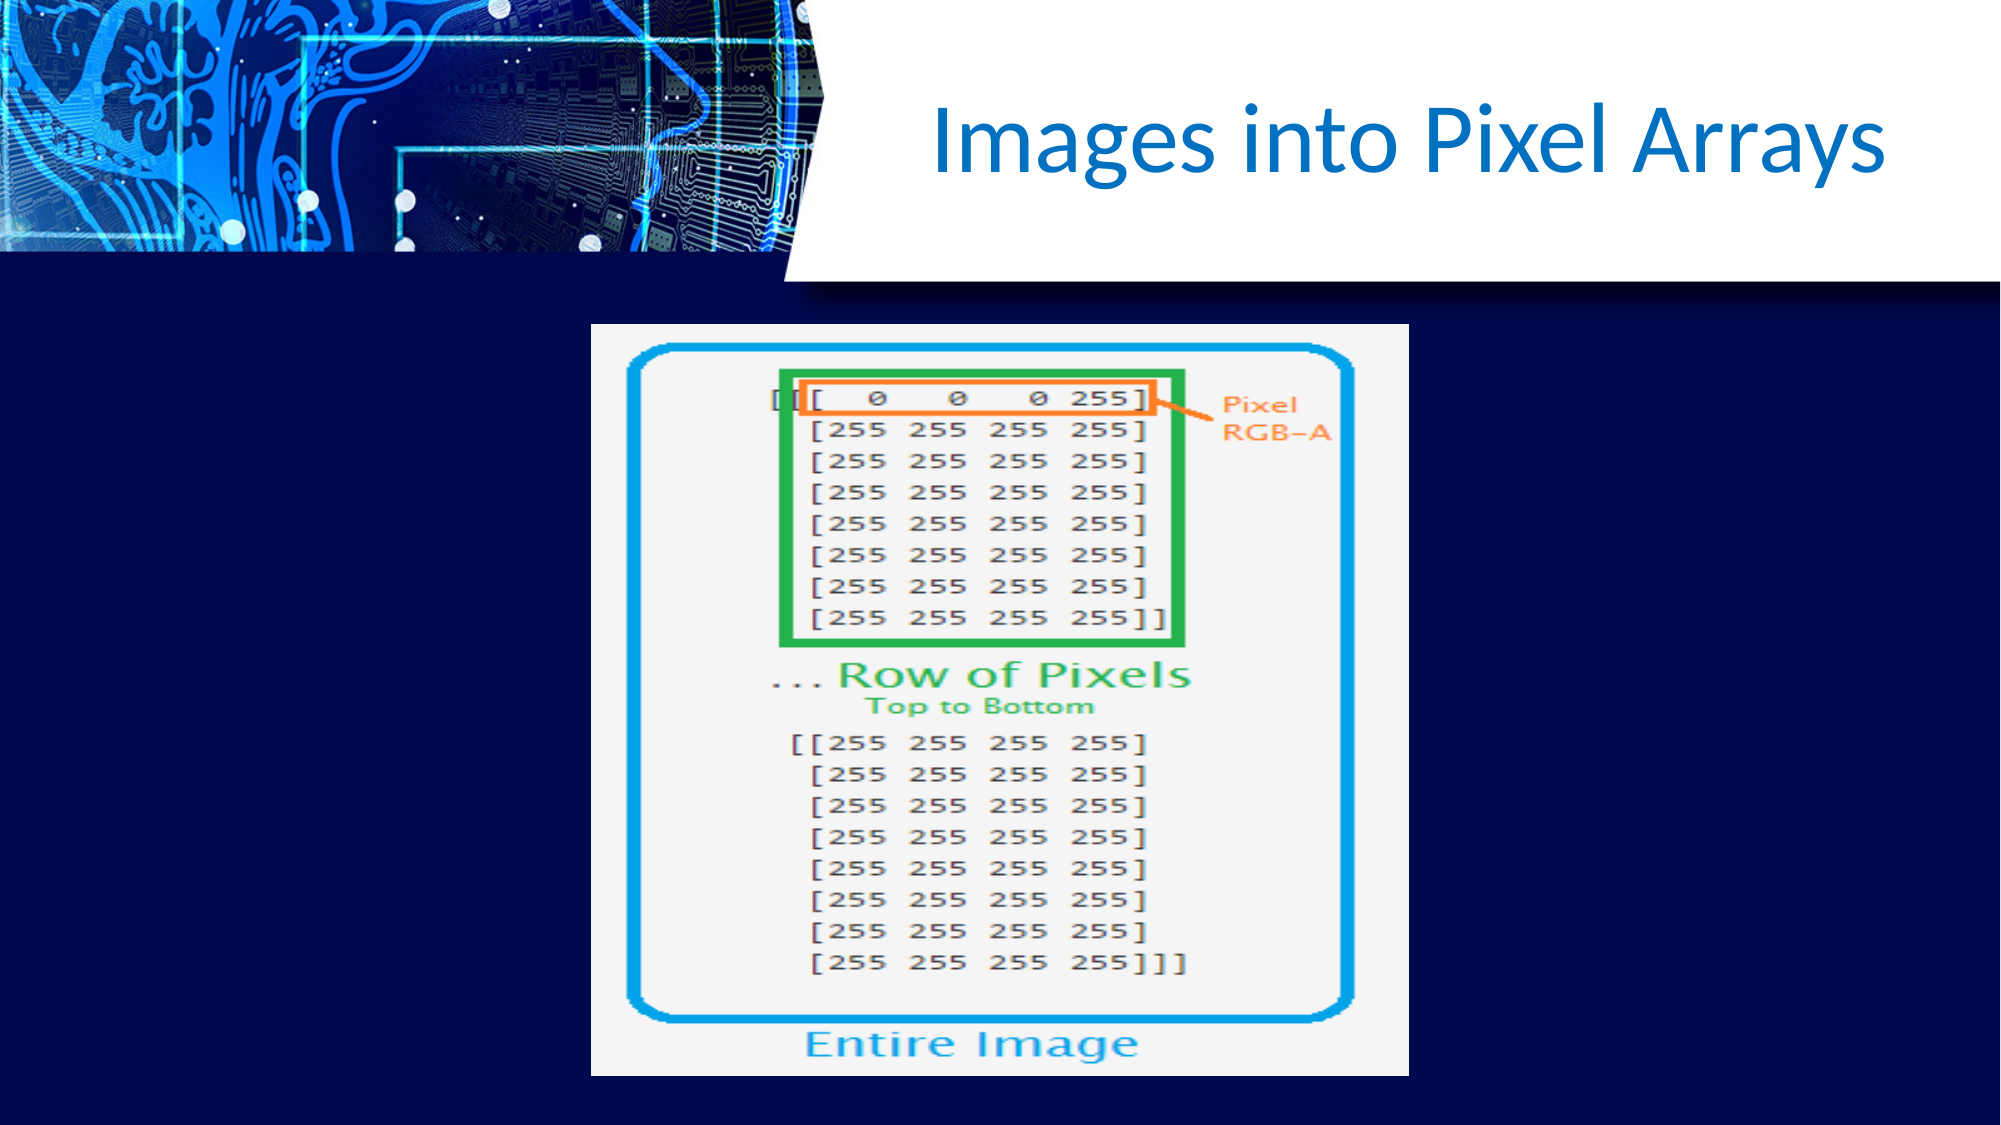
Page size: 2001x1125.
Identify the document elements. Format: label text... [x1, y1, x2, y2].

title Images into Pixel Arrays [96, 49, 1904, 217]
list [591, 324, 1409, 1077]
picture [0, 0, 2001, 1125]
